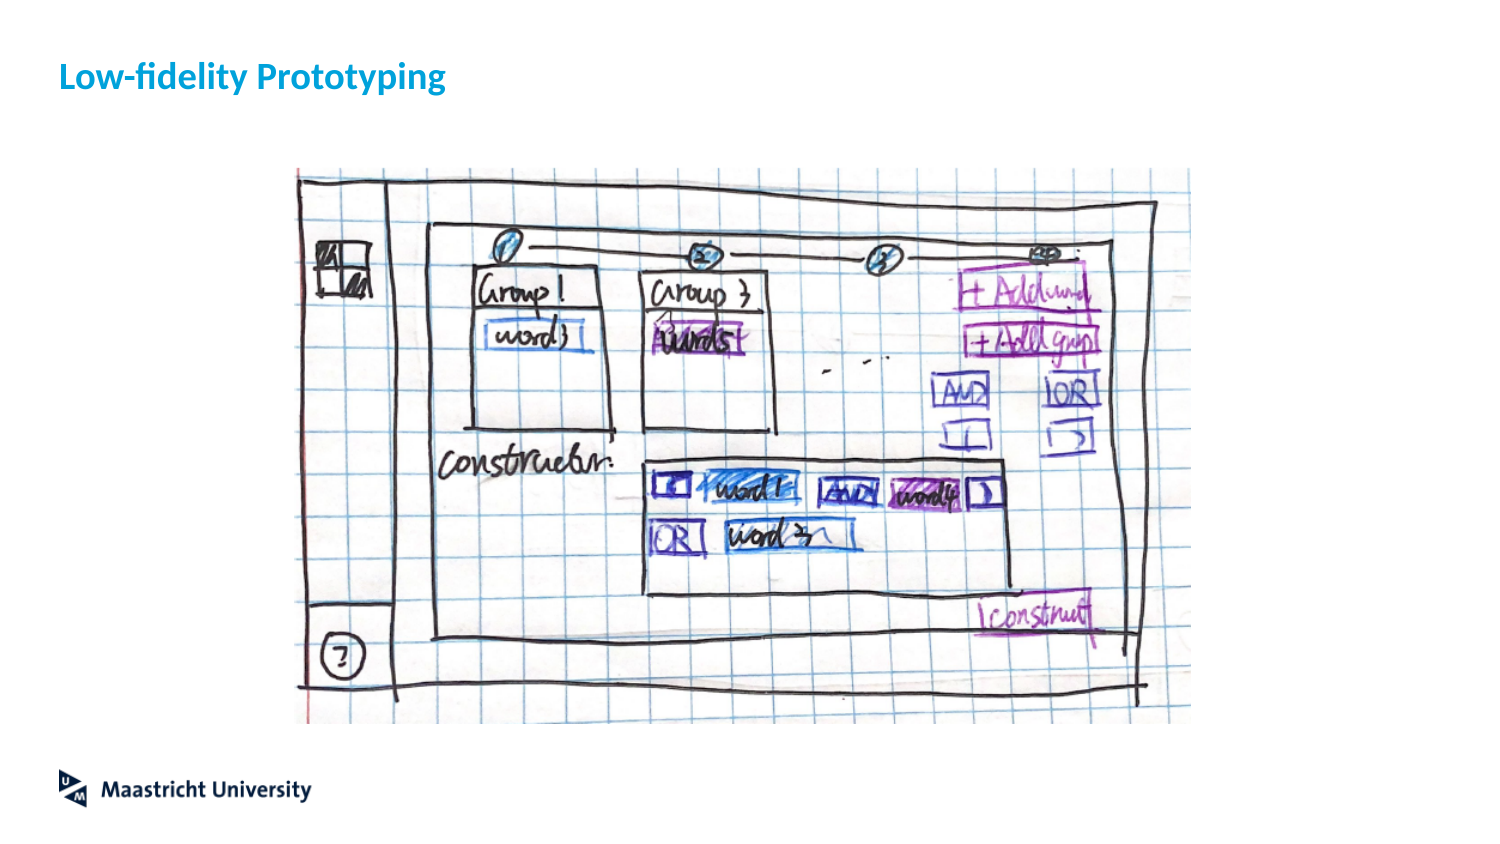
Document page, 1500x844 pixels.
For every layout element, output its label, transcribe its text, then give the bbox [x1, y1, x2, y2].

picture [293, 162, 1191, 724]
title Low-fidelity Prototyping [59, 51, 1425, 144]
